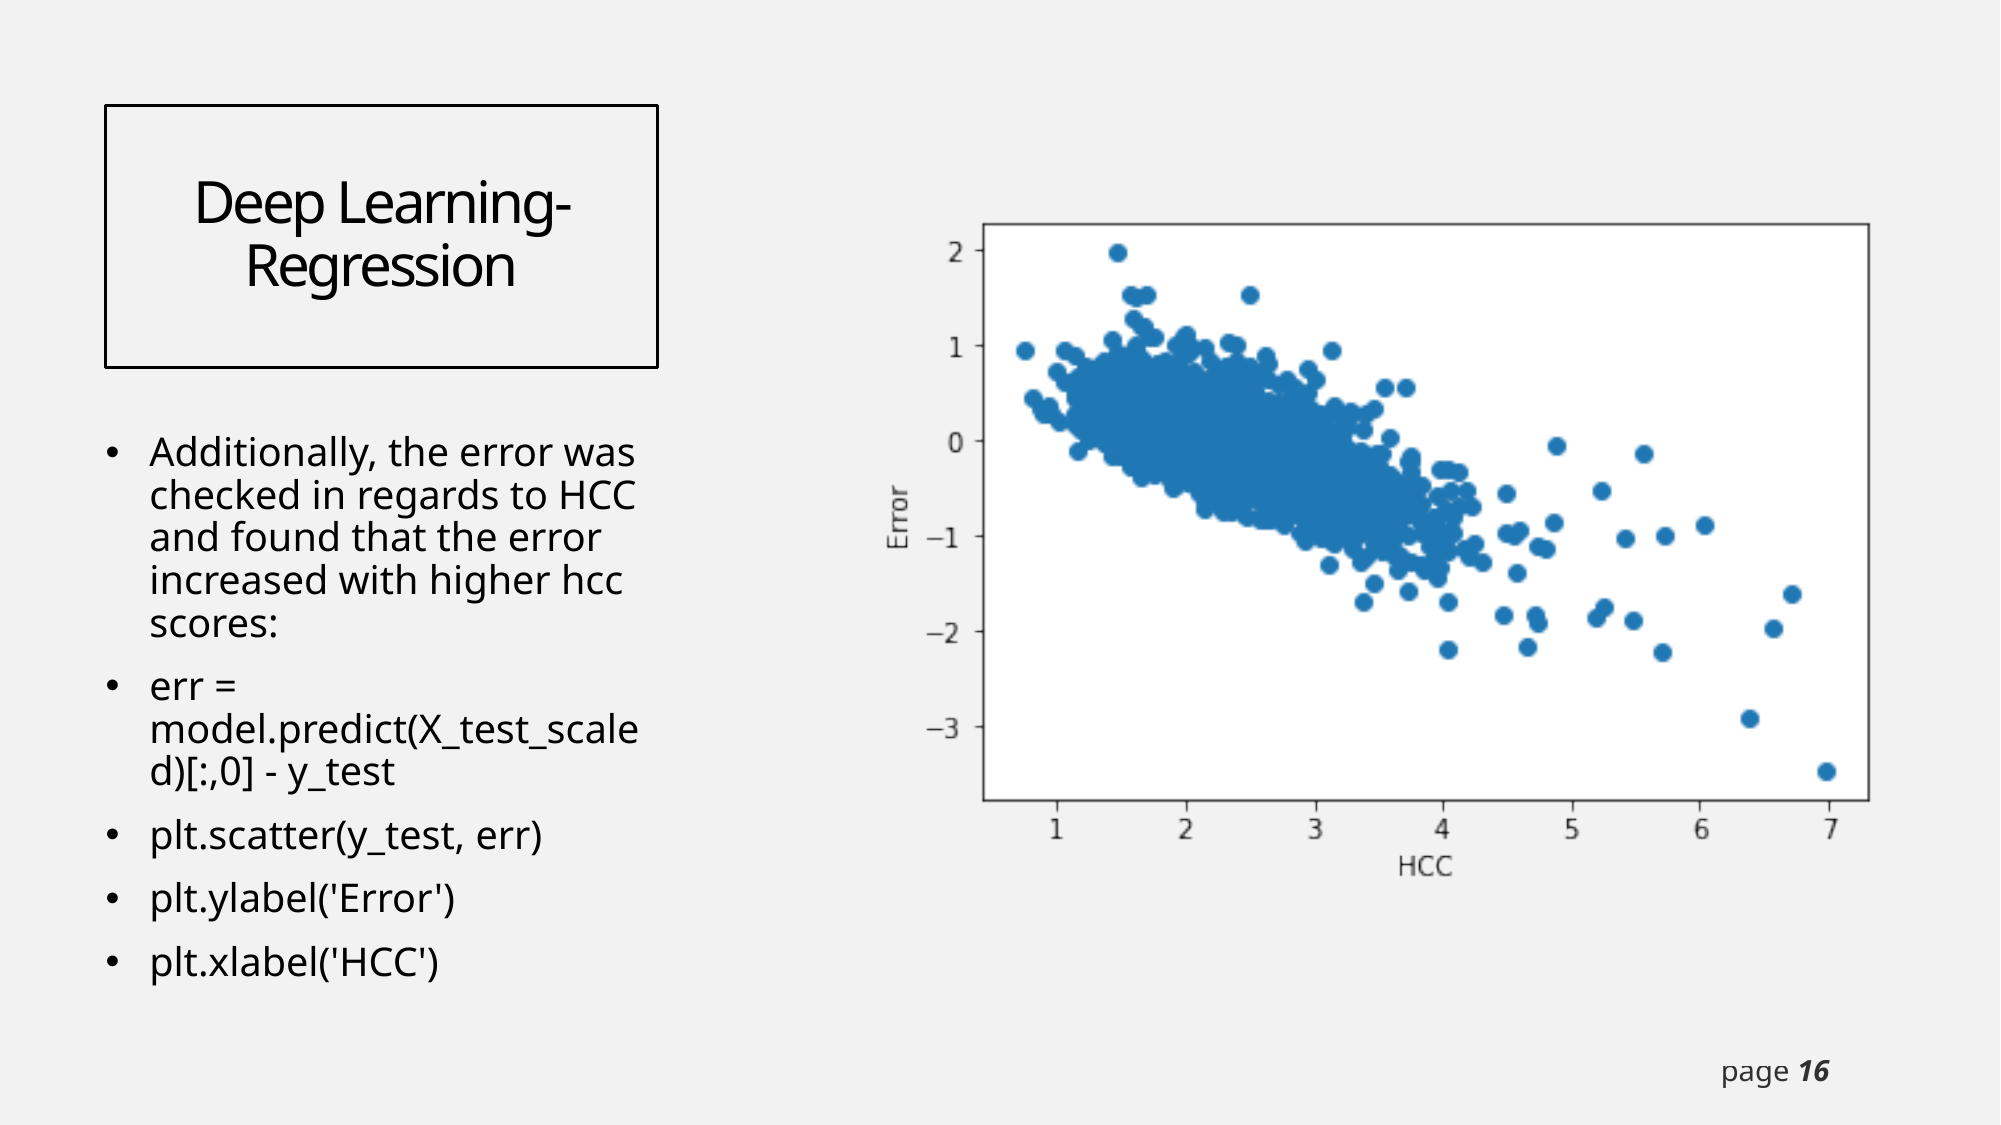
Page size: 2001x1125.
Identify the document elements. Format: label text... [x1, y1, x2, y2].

title Deep Learning-Regression [105, 105, 658, 368]
picture [869, 197, 1895, 901]
slide_number page 16 [1687, 1042, 1863, 1103]
list Additionally, the error was checked in regards to HCC and found that the error increased with higher hcc scores: err = model.predict(X_test_scaled)[:,0] - y_test plt.scatter(y_test, err) plt.ylabel('Error') plt.xlabel('HCC') [105, 432, 658, 994]
